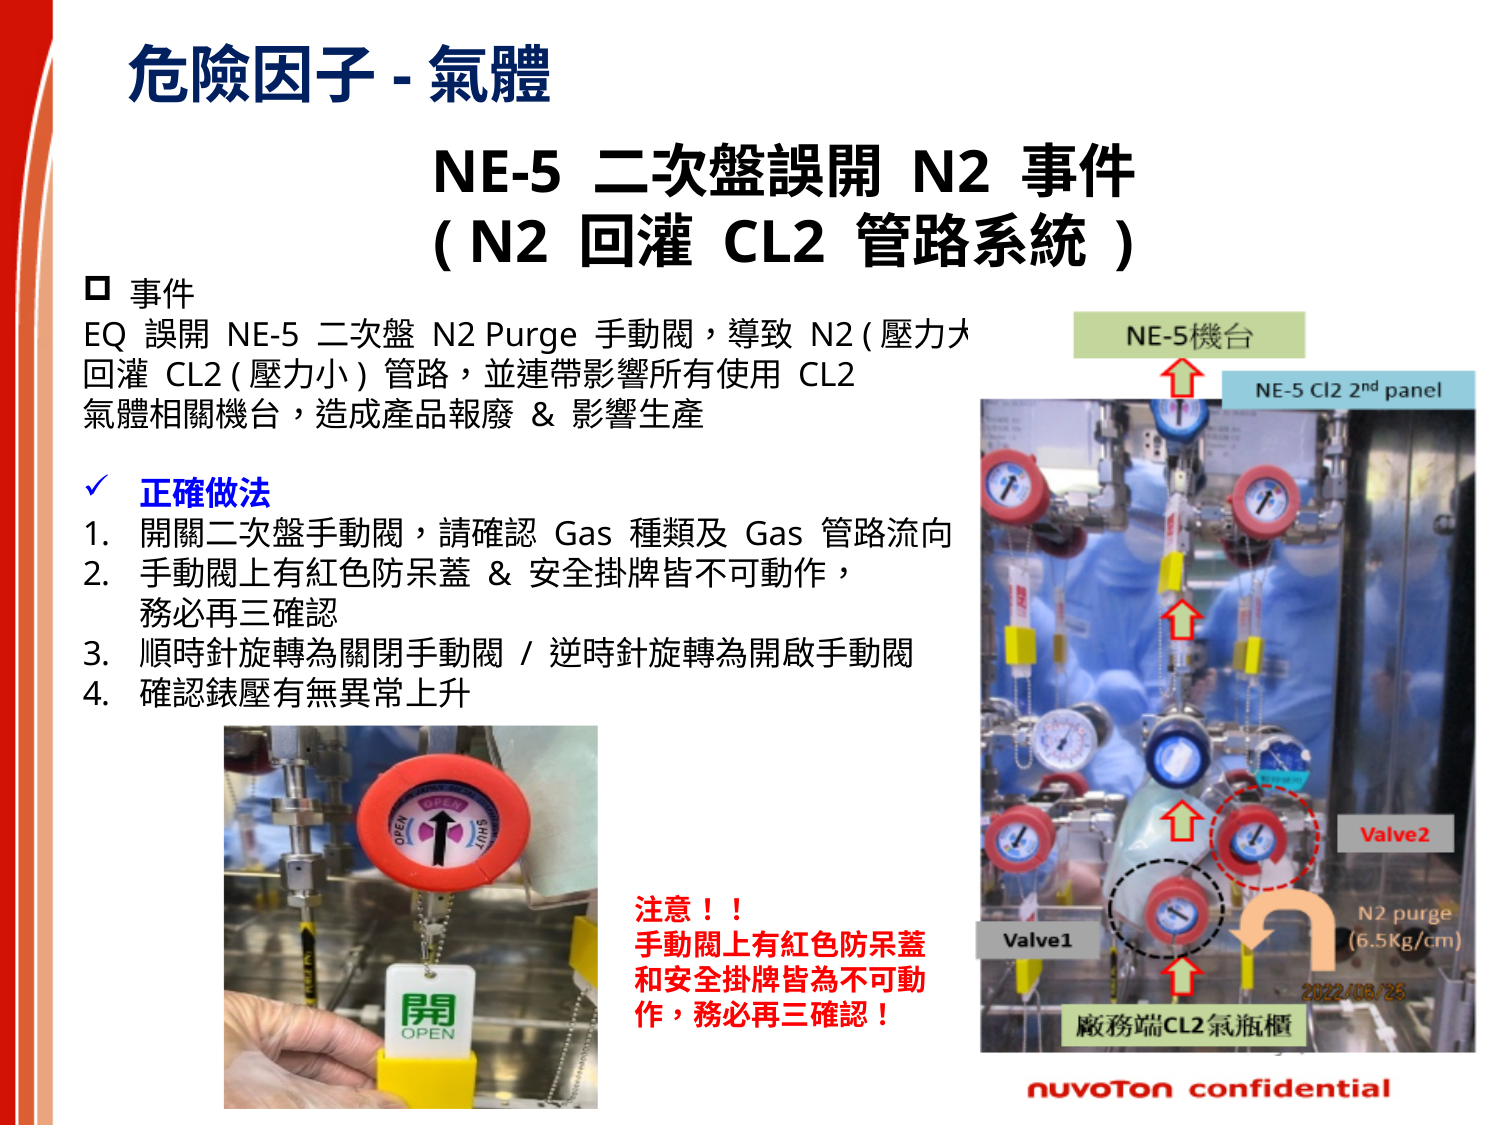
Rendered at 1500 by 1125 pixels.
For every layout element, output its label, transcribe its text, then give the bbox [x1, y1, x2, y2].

text_box 危險因子-氣體 [62, 27, 1445, 117]
text_box 事件 EQ 誤開 NE-5 二次盤 N2 Purge 手動閥，導致 N2 (壓力大) 回灌 CL2 (壓力小) 管路，並連帶影響所有使用 CL2 氣體相關機台，造成產品報廢 & 影響生產 正確做法 開關二次盤手動閥，請確認 Gas 種類及 Gas 管路流向 手動閥上有紅色防呆蓋 & 安全掛牌皆不可動作， 務必再三確認 順時針旋轉為關閉手動閥 / 逆時針旋轉為開啟手動閥 確認錶壓有無異常上升 [68, 265, 1500, 720]
text_box NE-5 二次盤誤開 N2 事件 ( N2 回灌 CL2 管路系統 ) [228, 127, 1340, 282]
text_box 注意！！ 手動閥上有紅色防呆蓋和安全掛牌皆為不可動作，務必再三確認！ [620, 884, 946, 1039]
picture [0, 0, 1500, 1125]
